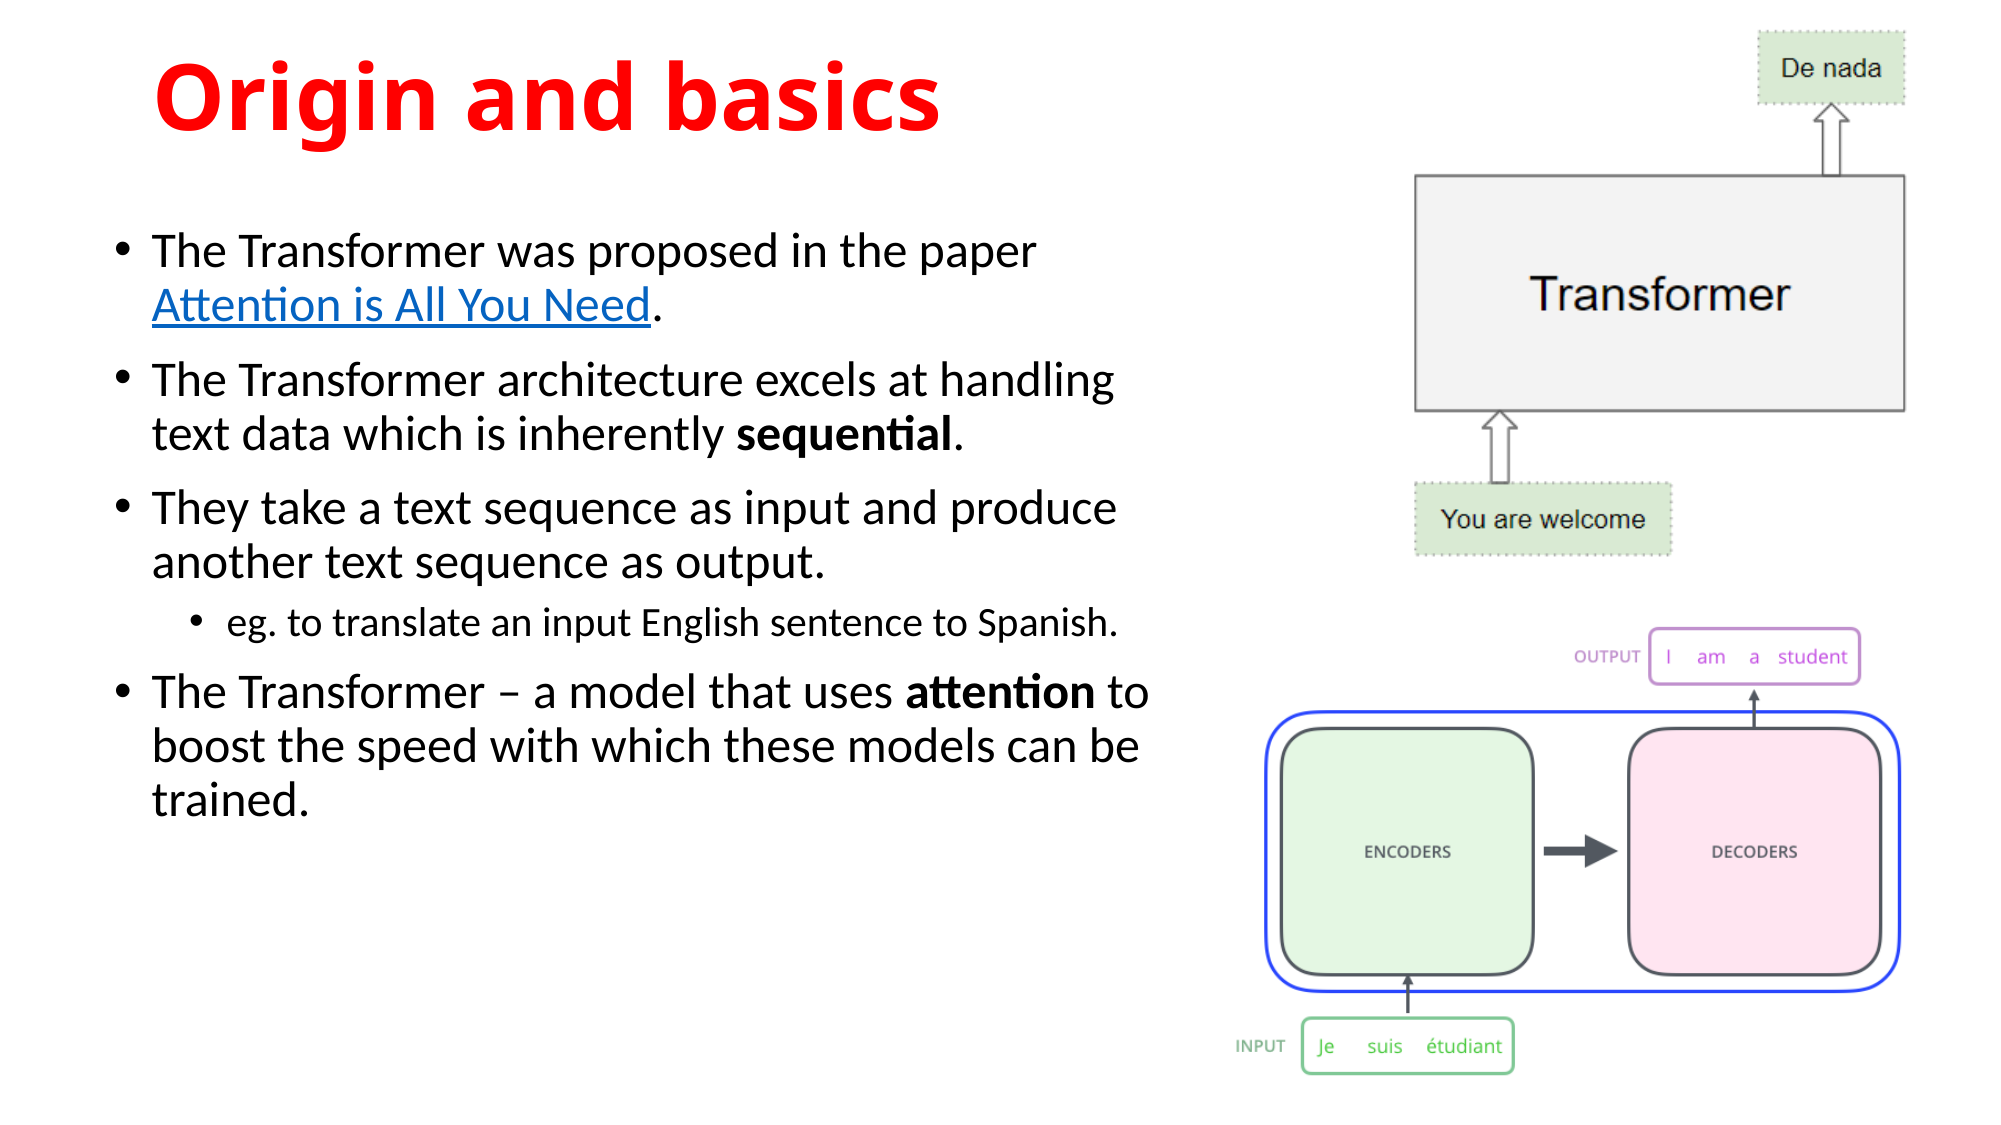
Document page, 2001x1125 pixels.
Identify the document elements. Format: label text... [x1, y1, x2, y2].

picture [1399, 24, 1913, 563]
picture [1161, 597, 2000, 1124]
list The Transformer was proposed in the paper Attention is All You Need. The Transformer architecture excels at handling text data which is inherently sequential. They take a text sequence as input and produce another text sequence as output. eg. to translate an input English sentence to Spanish. The Transformer – a model that uses attention to boost the speed with which these models can be trained. [99, 216, 1183, 1014]
title Origin and basics [137, 59, 1399, 143]
